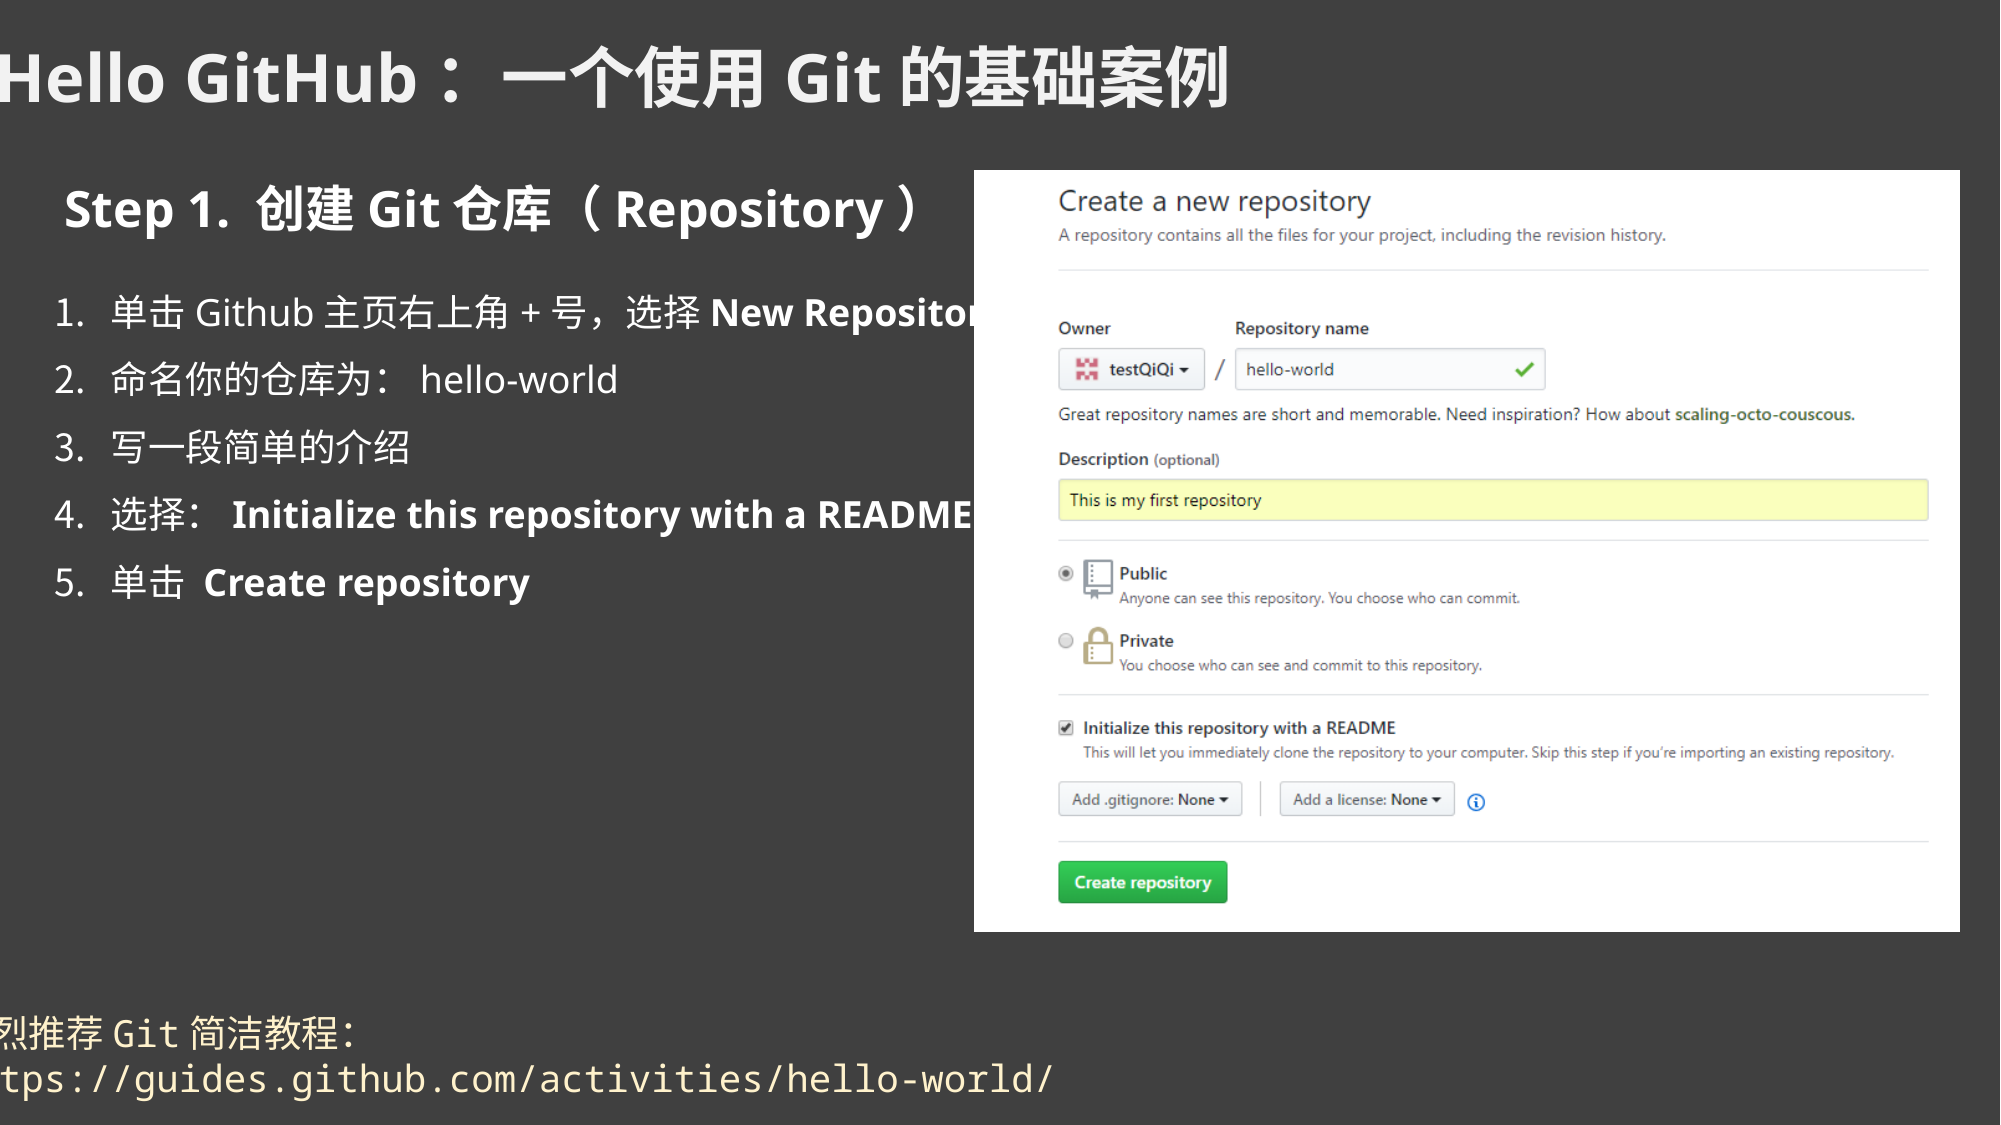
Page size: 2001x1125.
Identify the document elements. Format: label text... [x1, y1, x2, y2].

text_box 单击Github主页右上角+号，选择New Repository 命名你的仓库为：hello-world 写一段简单的介绍 选择：Initialize this repository with a README 单击 Create repository [39, 258, 974, 611]
text_box Step 1. 创建Git仓库（Repository） [49, 170, 974, 246]
picture [974, 170, 1960, 932]
text_box Hello GitHub：一个使用Git的基础案例 [0, 28, 1247, 124]
text_box 强烈推荐Git简洁教程： https://guides.github.com/activities/hello-world/ [0, 1002, 1072, 1108]
